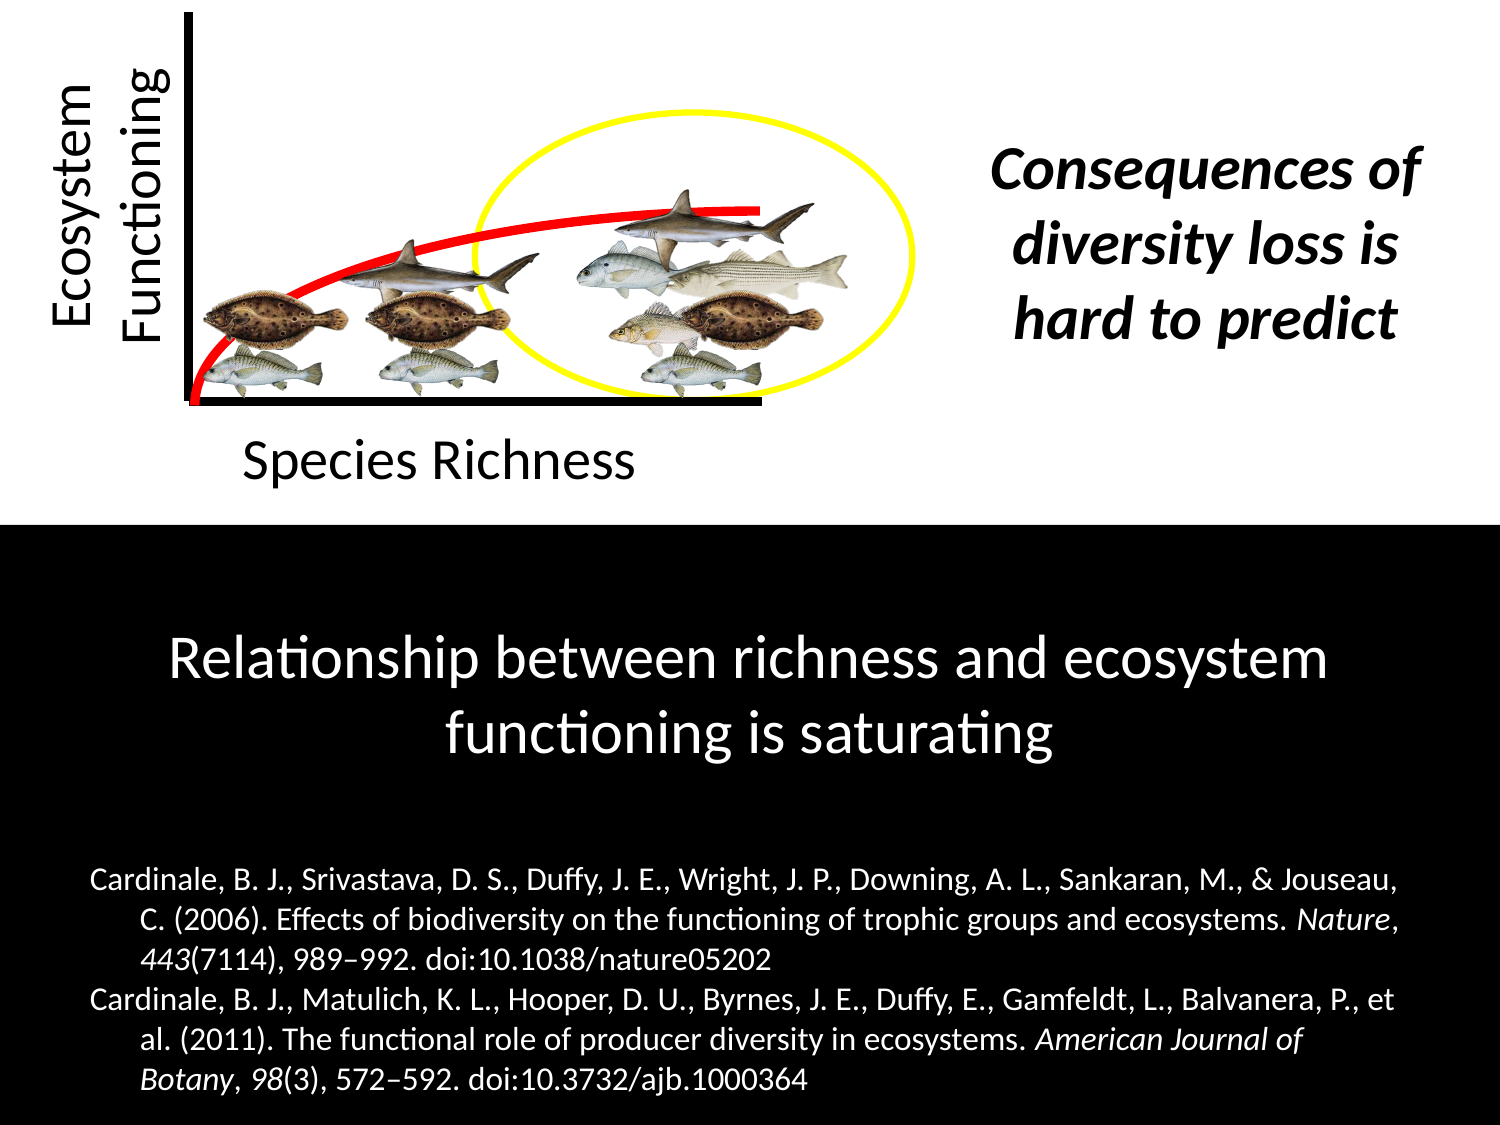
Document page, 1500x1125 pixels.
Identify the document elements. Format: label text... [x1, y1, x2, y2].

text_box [24, 12, 188, 500]
picture [199, 237, 542, 400]
text_box [0, 0, 1500, 524]
text_box Cardinale, B. J., Srivastava, D. S., Duffy, J. E., Wright, J. P., Downing, A. L., Sankaran, M., & Jouseau, C. (2006). Effects of biodiversity on the functioning of trophic groups and ecosystems. Nature, 443(7114), 989–992. doi:10.1038/nature05202 Cardinale, B. J., Matulich, K. L., Hooper, D. U., Byrnes, J. E., Duffy, E., Gamfeldt, L., Balvanera, P., et al. (2011). The functional role of producer diversity in ecosystems. American Journal of Botany, 98(3), 572–592. doi:10.3732/ajb.1000364 [74, 849, 1425, 1105]
text_box [0, 524, 1500, 1125]
picture [574, 187, 850, 400]
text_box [188, 12, 1325, 600]
text_box Relationship between richness and ecosystem functioning is saturating [37, 608, 1463, 773]
text_box Consequences of diversity loss is hard to predict [1325, 120, 1438, 360]
